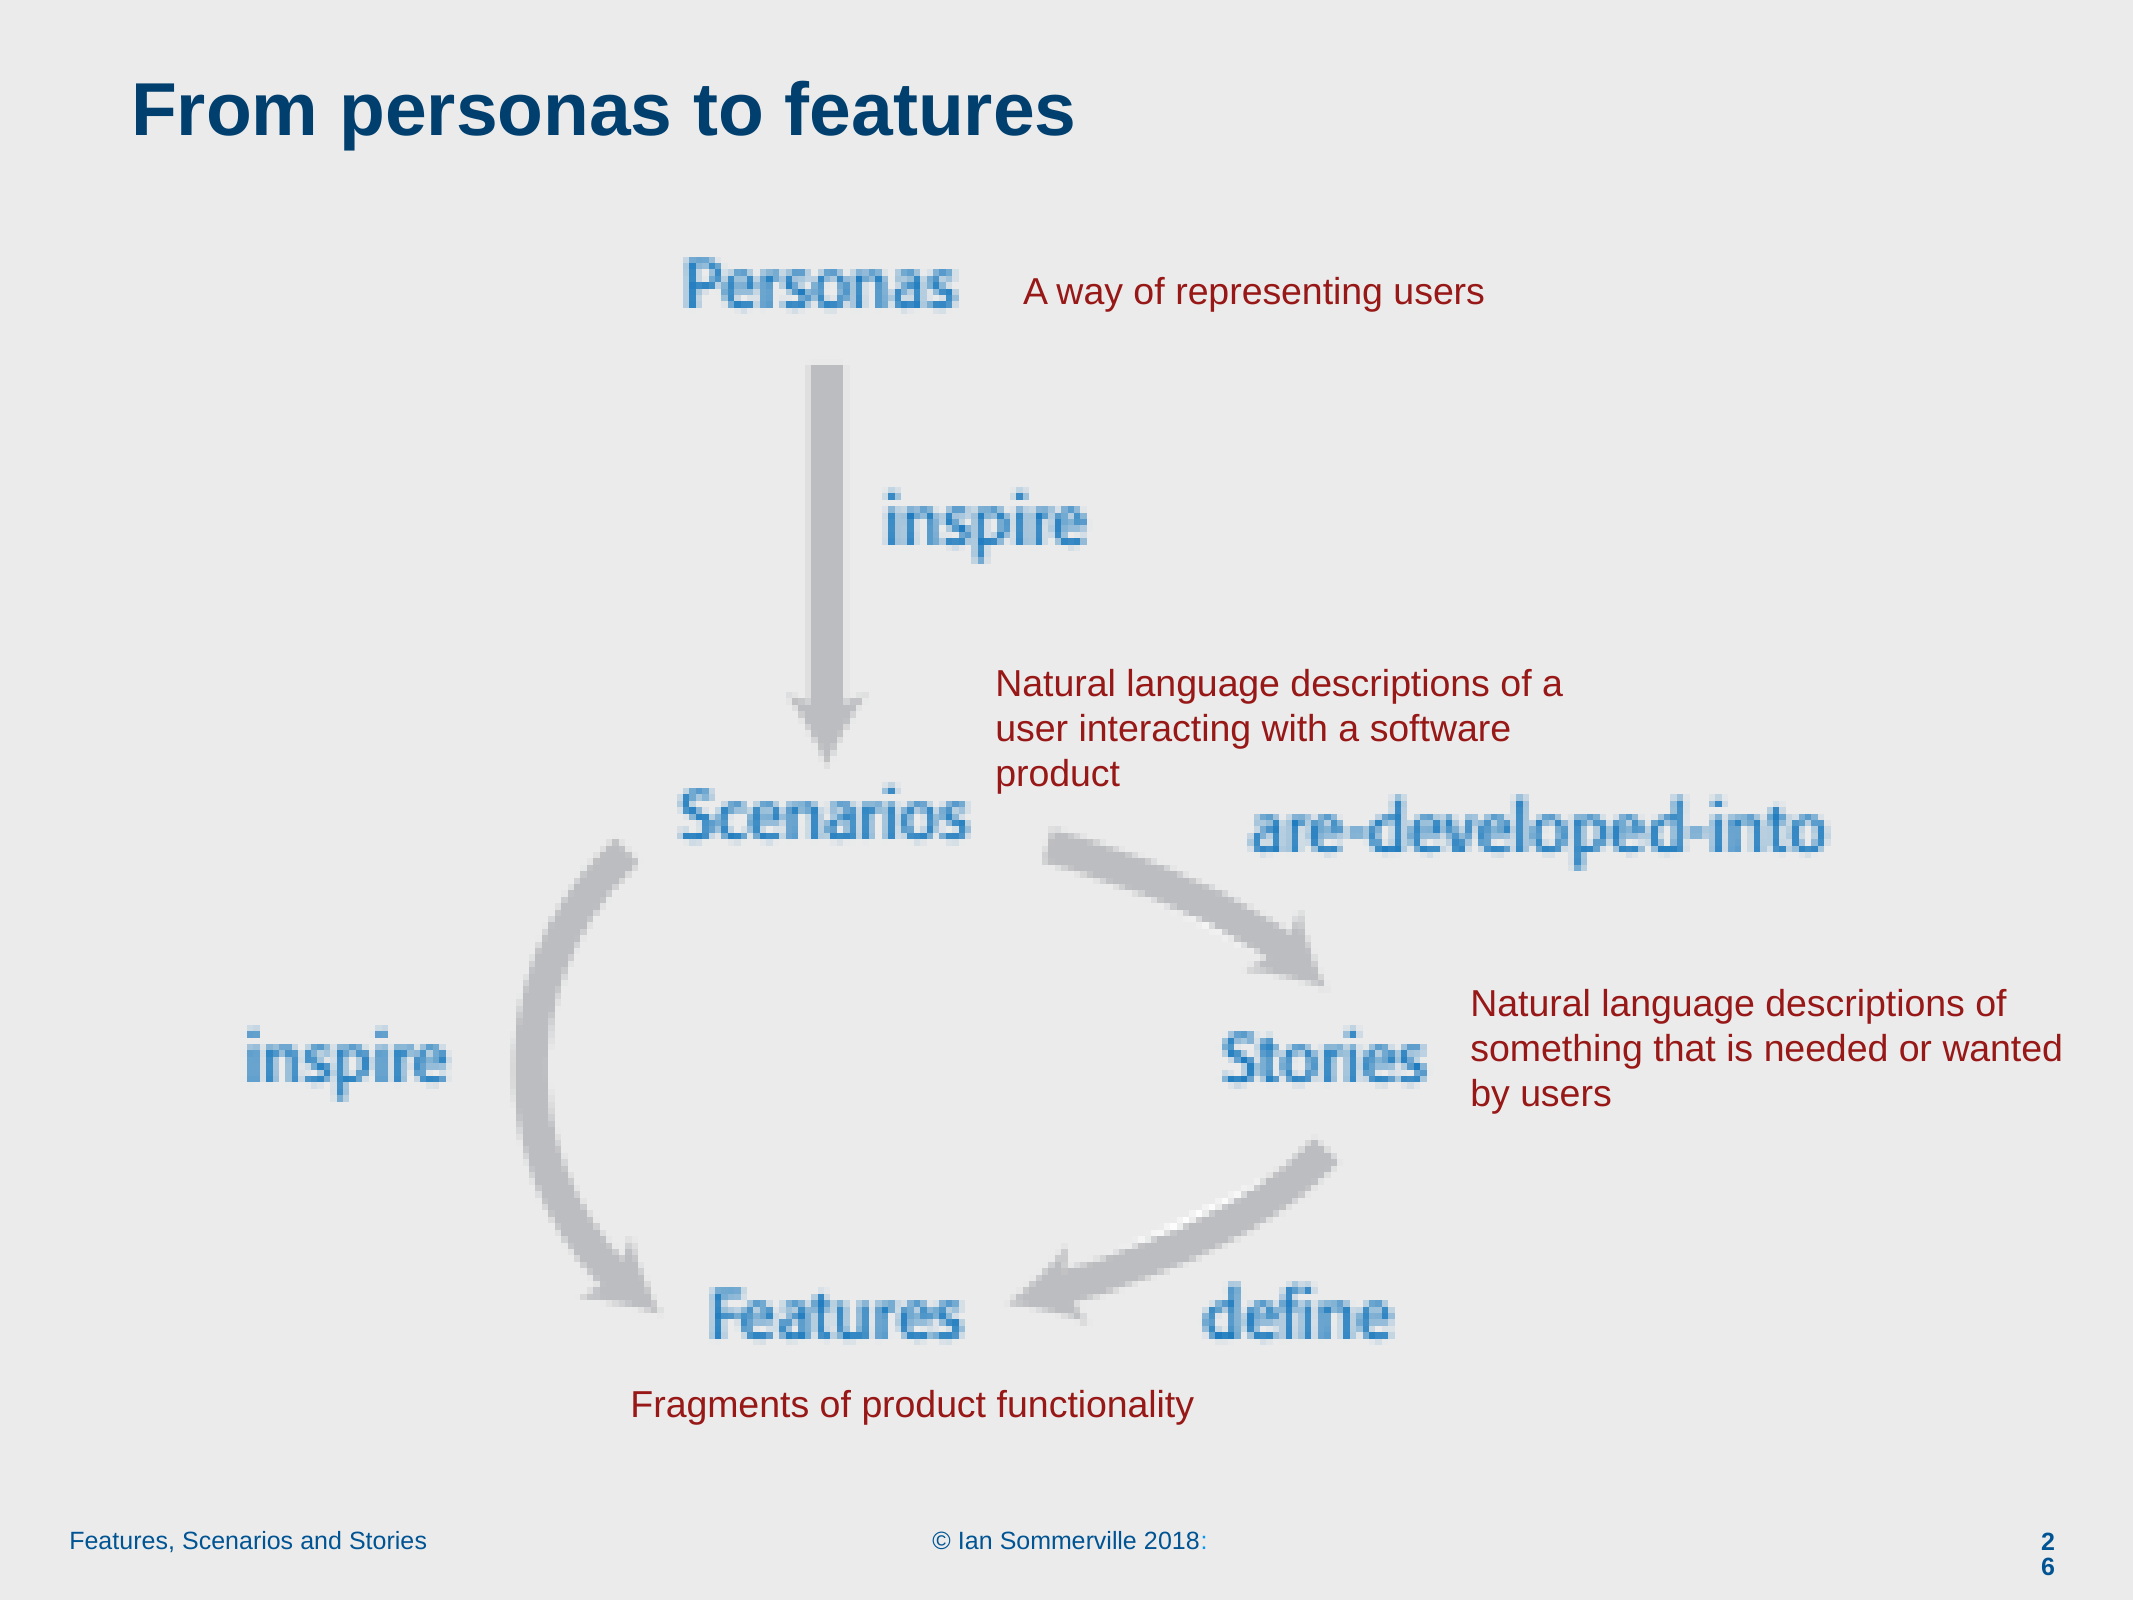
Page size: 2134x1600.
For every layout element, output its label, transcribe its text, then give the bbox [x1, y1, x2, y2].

slide_number 26 [2032, 1516, 2067, 1563]
picture [208, 202, 2101, 1498]
title From personas to features [122, 48, 1945, 162]
